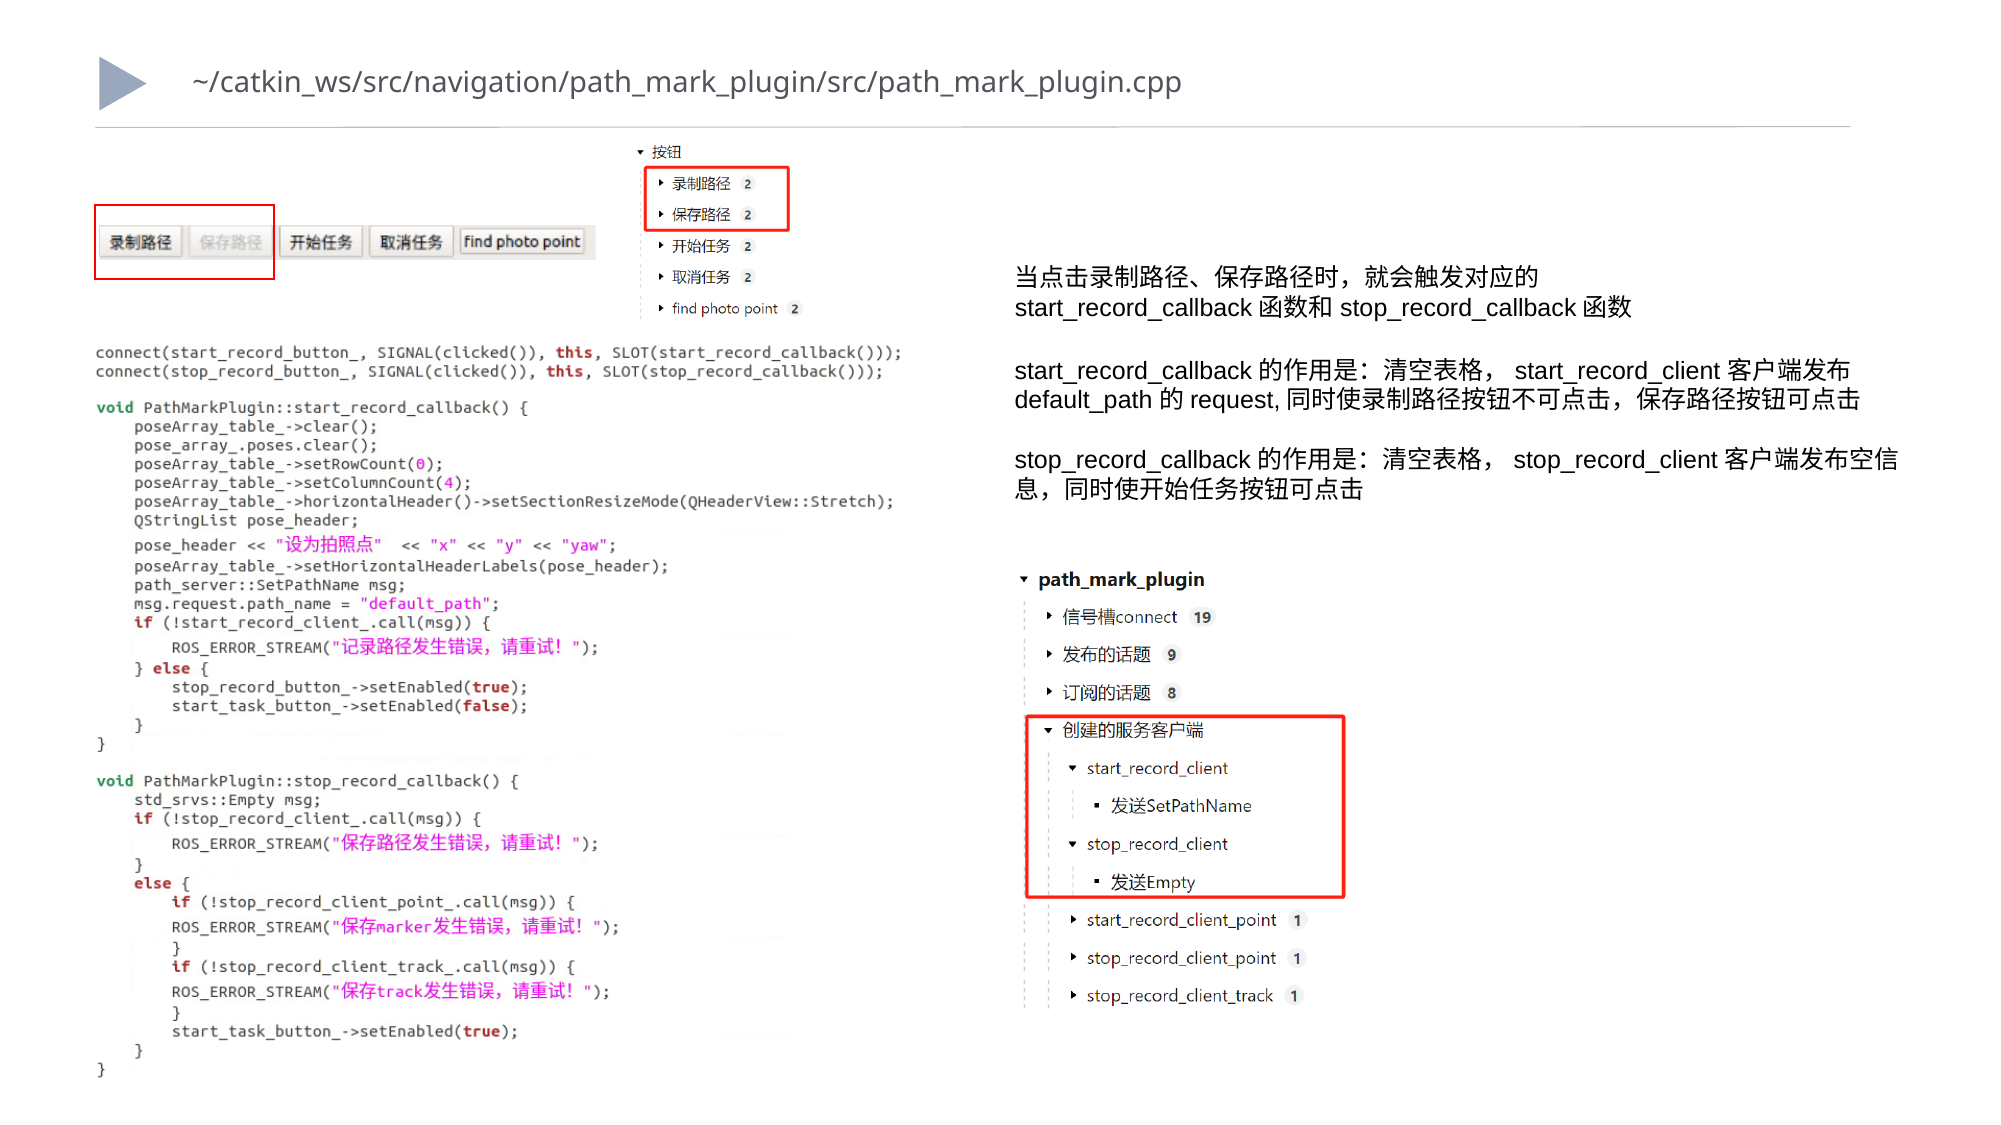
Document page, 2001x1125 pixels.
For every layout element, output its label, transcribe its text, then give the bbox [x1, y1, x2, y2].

picture [78, 391, 918, 1093]
picture [625, 138, 876, 324]
text_box ~/catkin_ws/src/navigation/path_mark_plugin/src/path_mark_plugin.cpp [177, 56, 1206, 107]
text_box start_record_callback的作用是：清空表格，start_record_client客户端发布default_path的request,同时使录制路径按钮不可点击，保存路径按钮可点击 stop_record_callback的作用是：清空表格，stop_record_client客户端发布空信息，同时使开始任务按钮可点击 [999, 346, 1922, 512]
picture [78, 338, 1024, 384]
picture [988, 549, 1517, 1021]
text_box 当点击录制路径、保存路径时，就会触发对应的start_record_callback函数和stop_record_callback函数 [999, 254, 1716, 329]
text_box [98, 54, 149, 113]
picture [99, 225, 596, 260]
text_box [94, 204, 275, 280]
